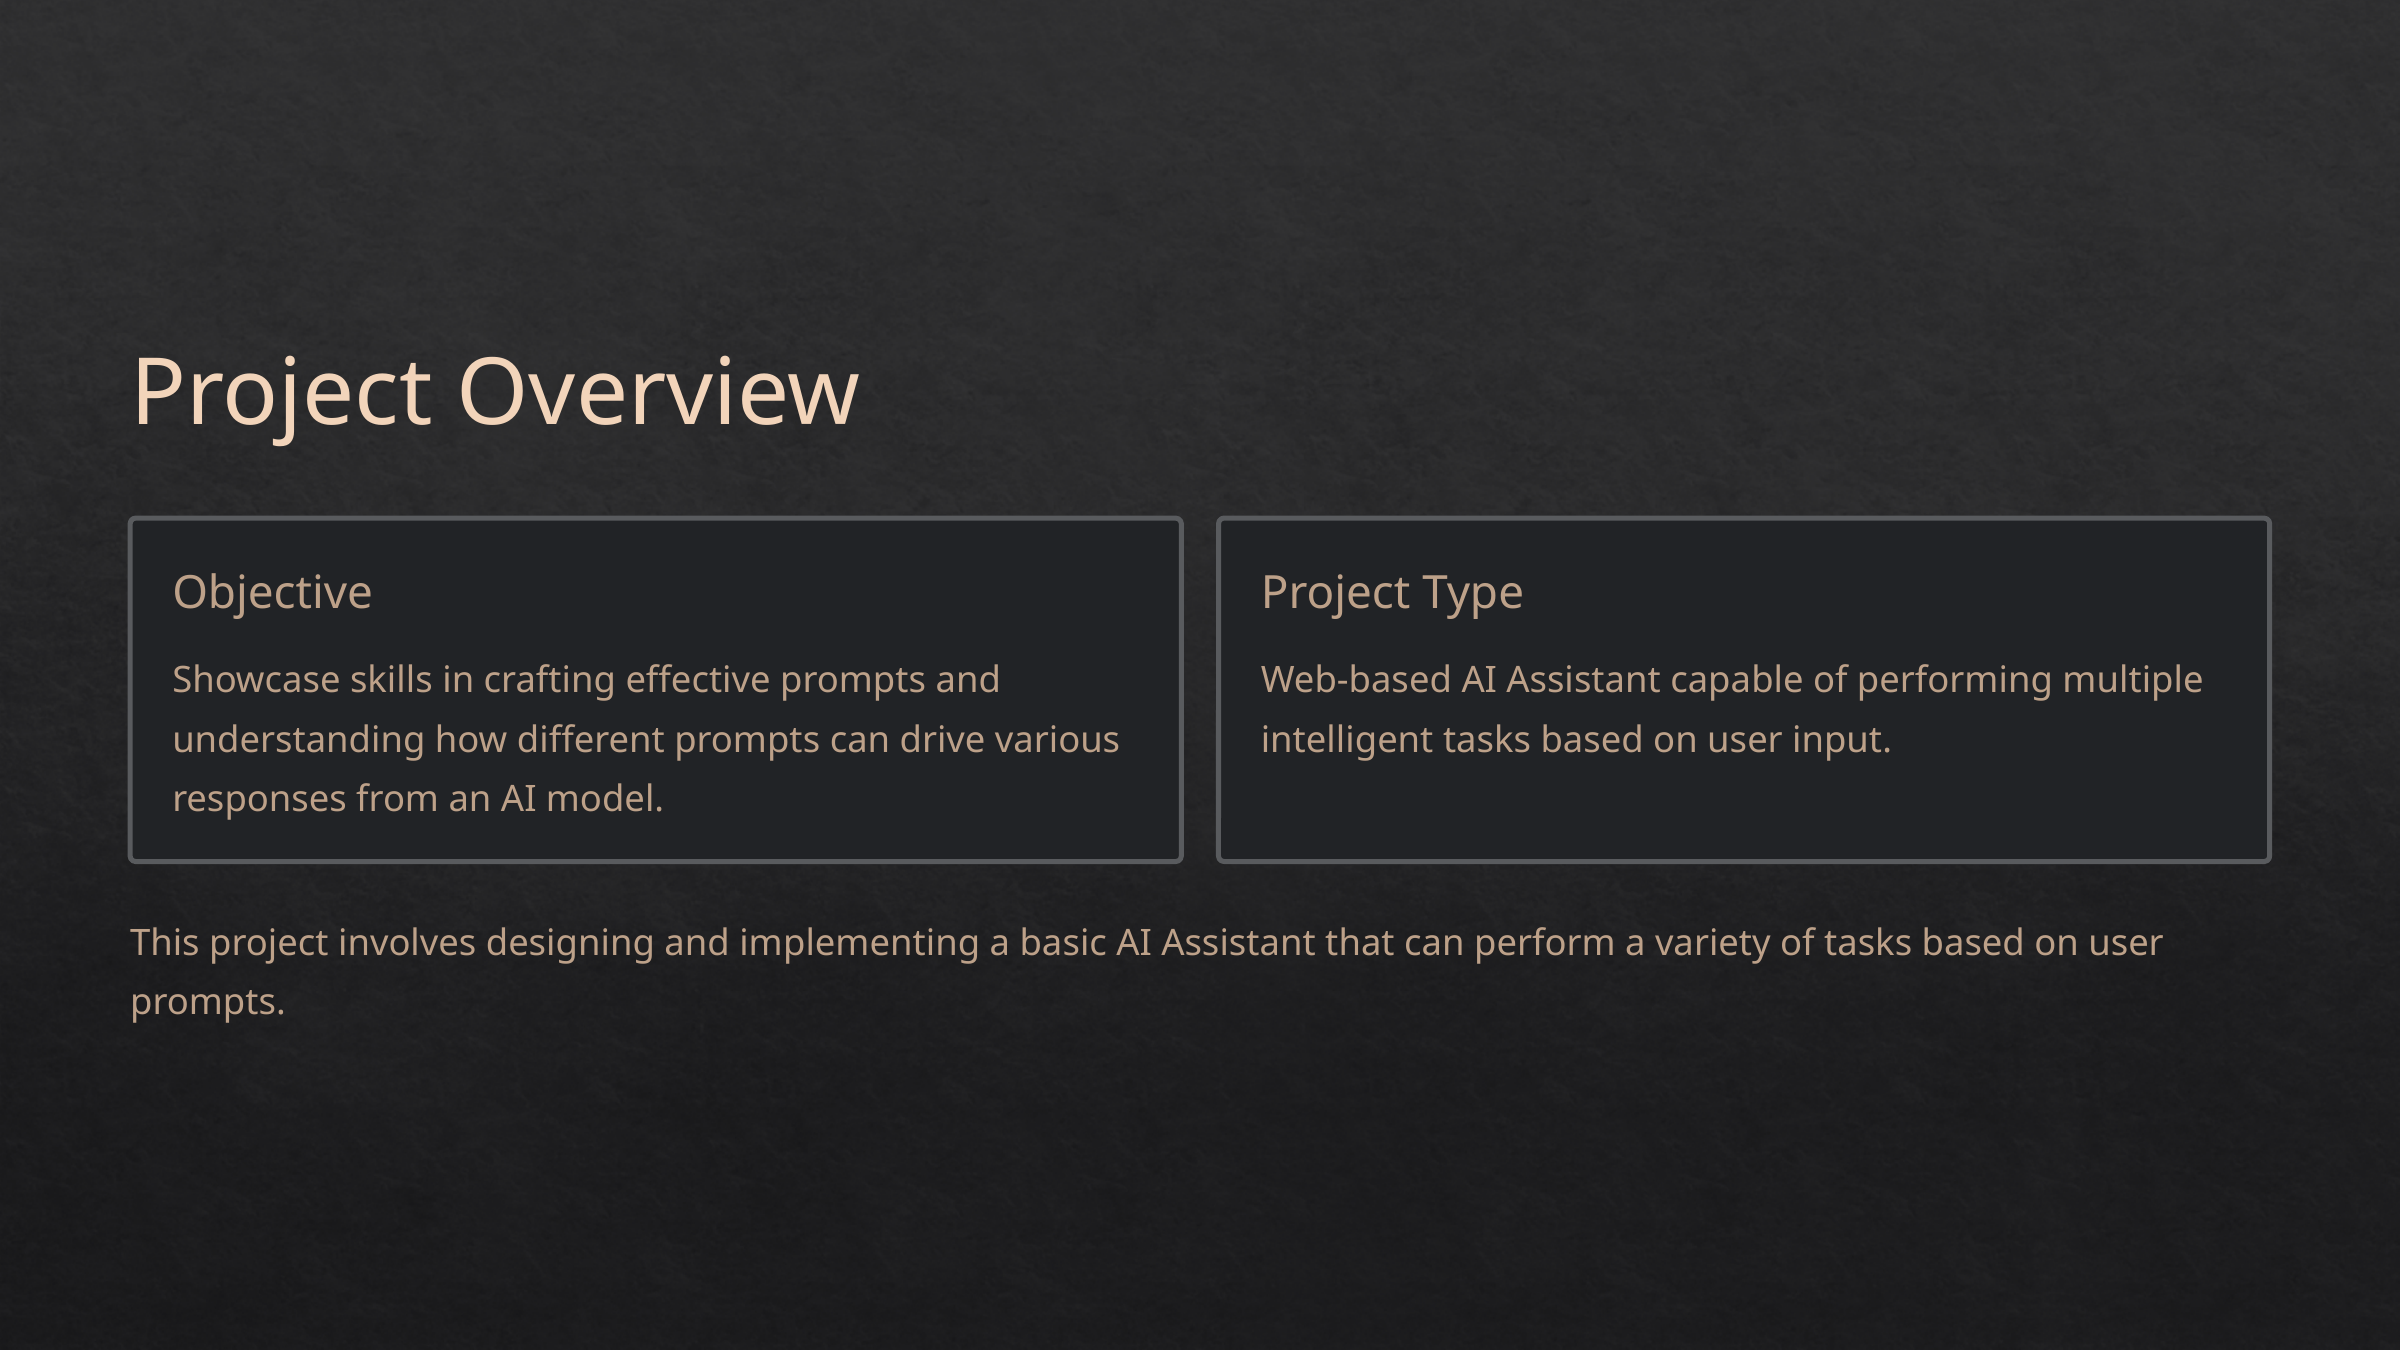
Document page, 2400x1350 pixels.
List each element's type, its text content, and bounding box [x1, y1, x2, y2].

text_box [1218, 518, 2270, 862]
text_box Web-based AI Assistant capable of performing multiple intelligent tasks based on user input. [1260, 640, 2228, 760]
text_box Project Type [1260, 560, 1726, 619]
text_box Objective [172, 560, 638, 619]
text_box This project involves designing and implementing a basic AI Assistant that can perform a variety of tasks based on user prompts. [130, 903, 2270, 1023]
text_box Showcase skills in crafting effective prompts and understanding how different prompts can drive various responses from an AI model. [172, 640, 1140, 820]
text_box Project Overview [130, 327, 1061, 444]
text_box [130, 518, 1182, 862]
